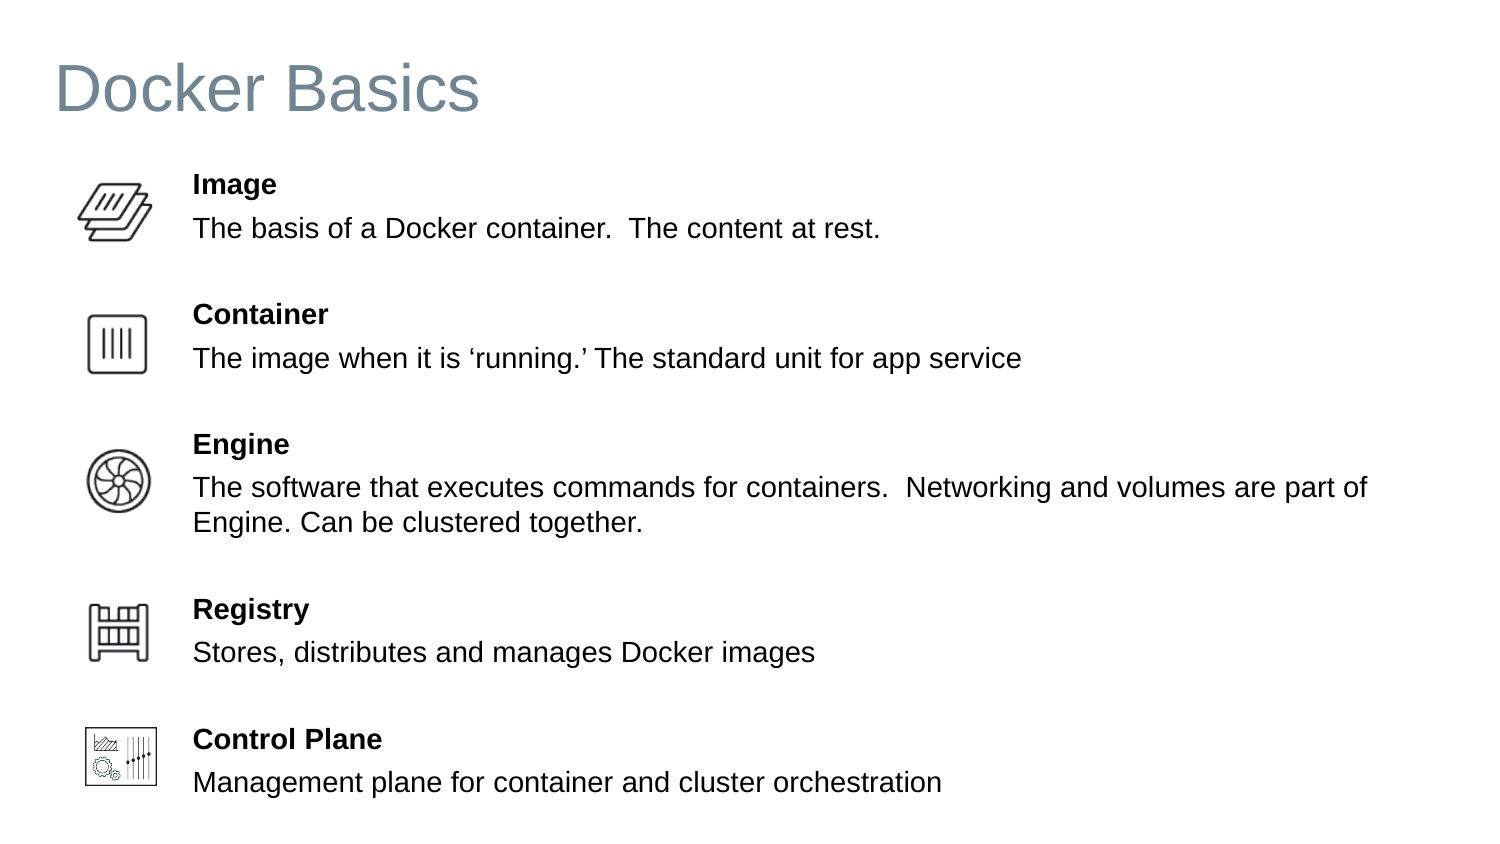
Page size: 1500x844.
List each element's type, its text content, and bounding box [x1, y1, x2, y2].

picture [85, 726, 158, 786]
list Image The basis of a Docker container. The content at rest. Container The image when it is ‘running.’ The standard unit for app service Engine The software that executes commands for containers. Networking and volumes are part of Engine. Can be clustered together. Registry Stores, distributes and manages Docker images Control Plane Management plane for container and cluster orchestration [177, 150, 1470, 796]
picture [62, 425, 177, 540]
picture [65, 292, 170, 397]
picture [65, 579, 170, 684]
picture [62, 161, 167, 266]
title Docker Basics [39, 34, 1458, 135]
